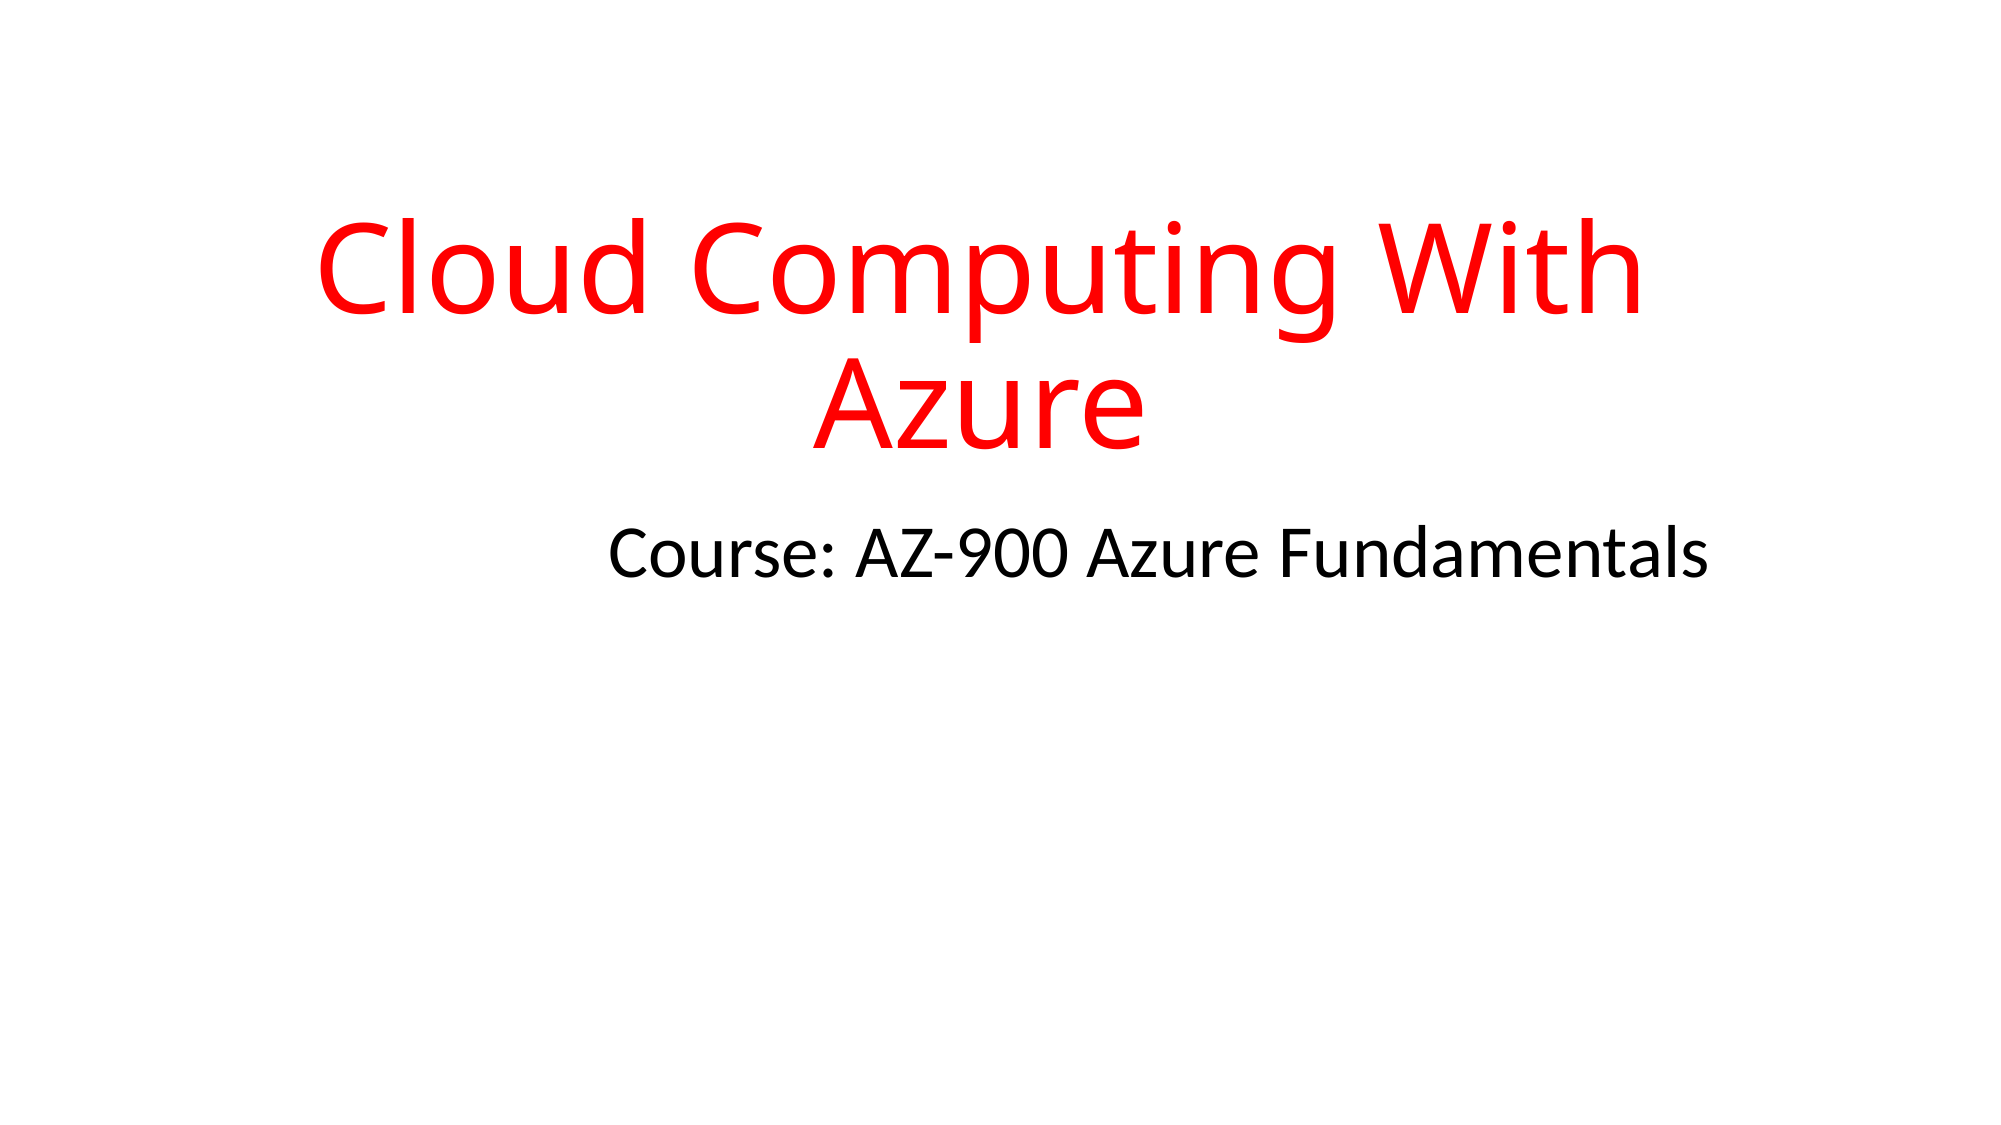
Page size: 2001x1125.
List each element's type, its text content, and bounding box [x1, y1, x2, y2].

subtitle Course: AZ-900 Azure Fundamentals [409, 505, 1910, 778]
title Cloud Computing With Azure [231, 91, 1732, 484]
